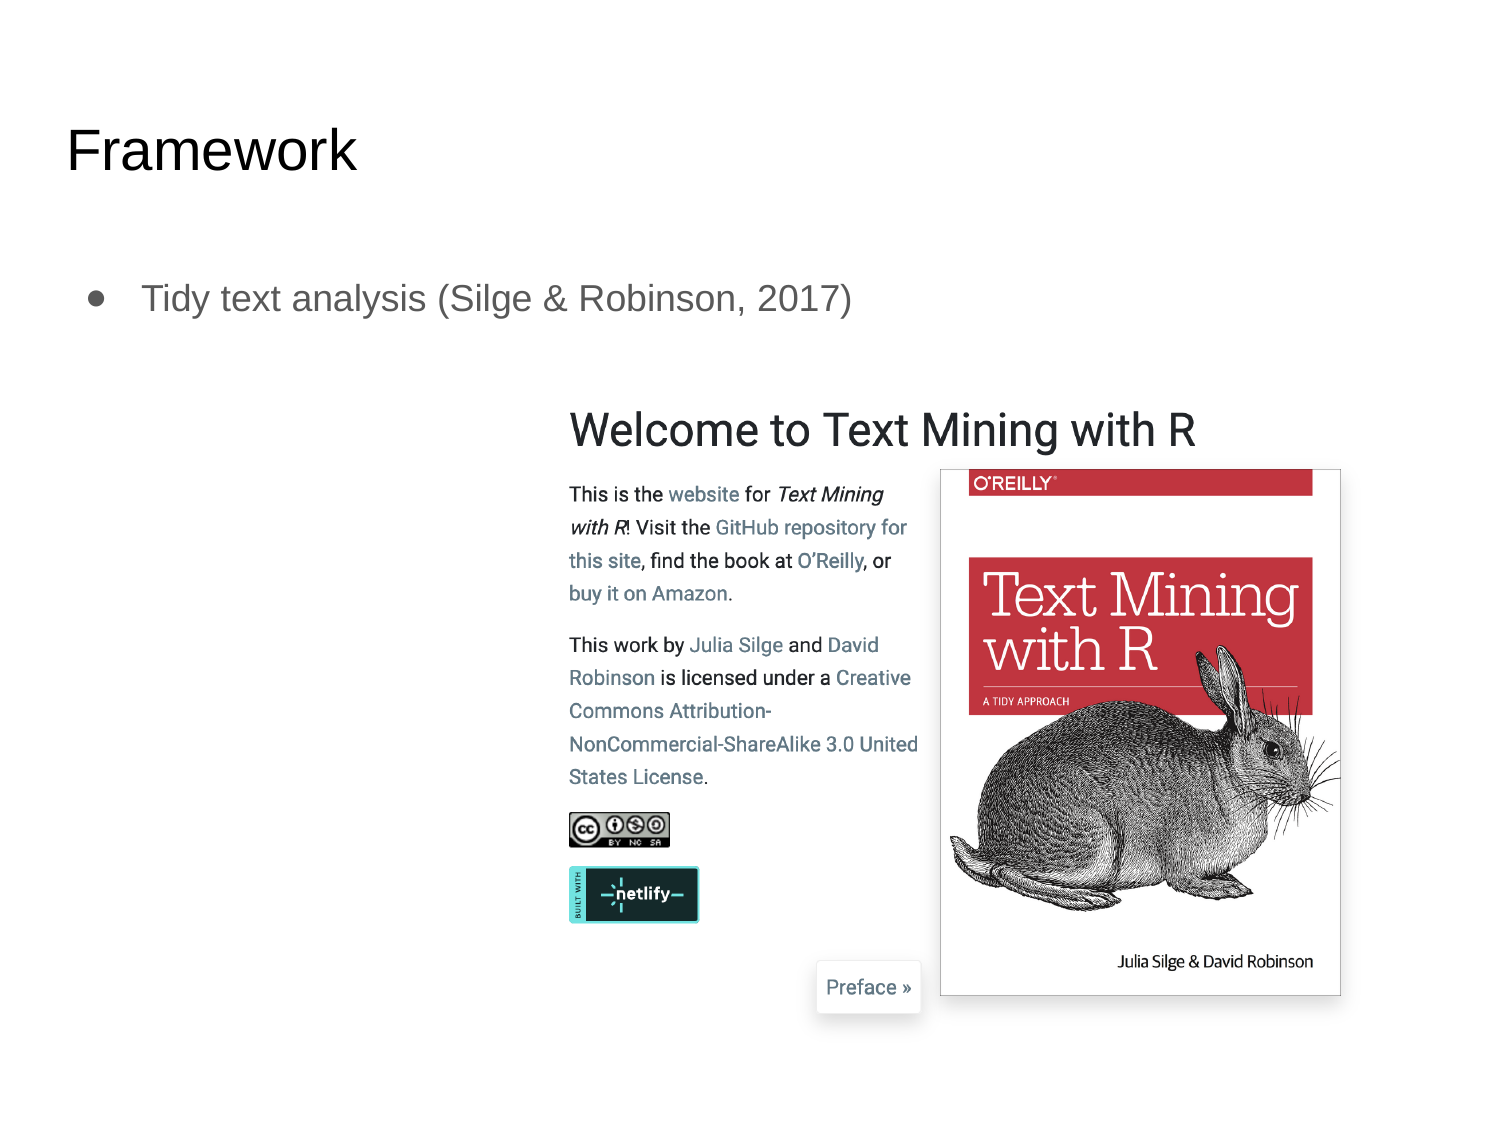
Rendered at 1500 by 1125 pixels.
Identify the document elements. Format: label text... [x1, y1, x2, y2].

list Tidy text analysis (Silge & Robinson, 2017) [51, 252, 1449, 1000]
title Framework [51, 97, 1449, 223]
picture [531, 394, 1422, 1052]
